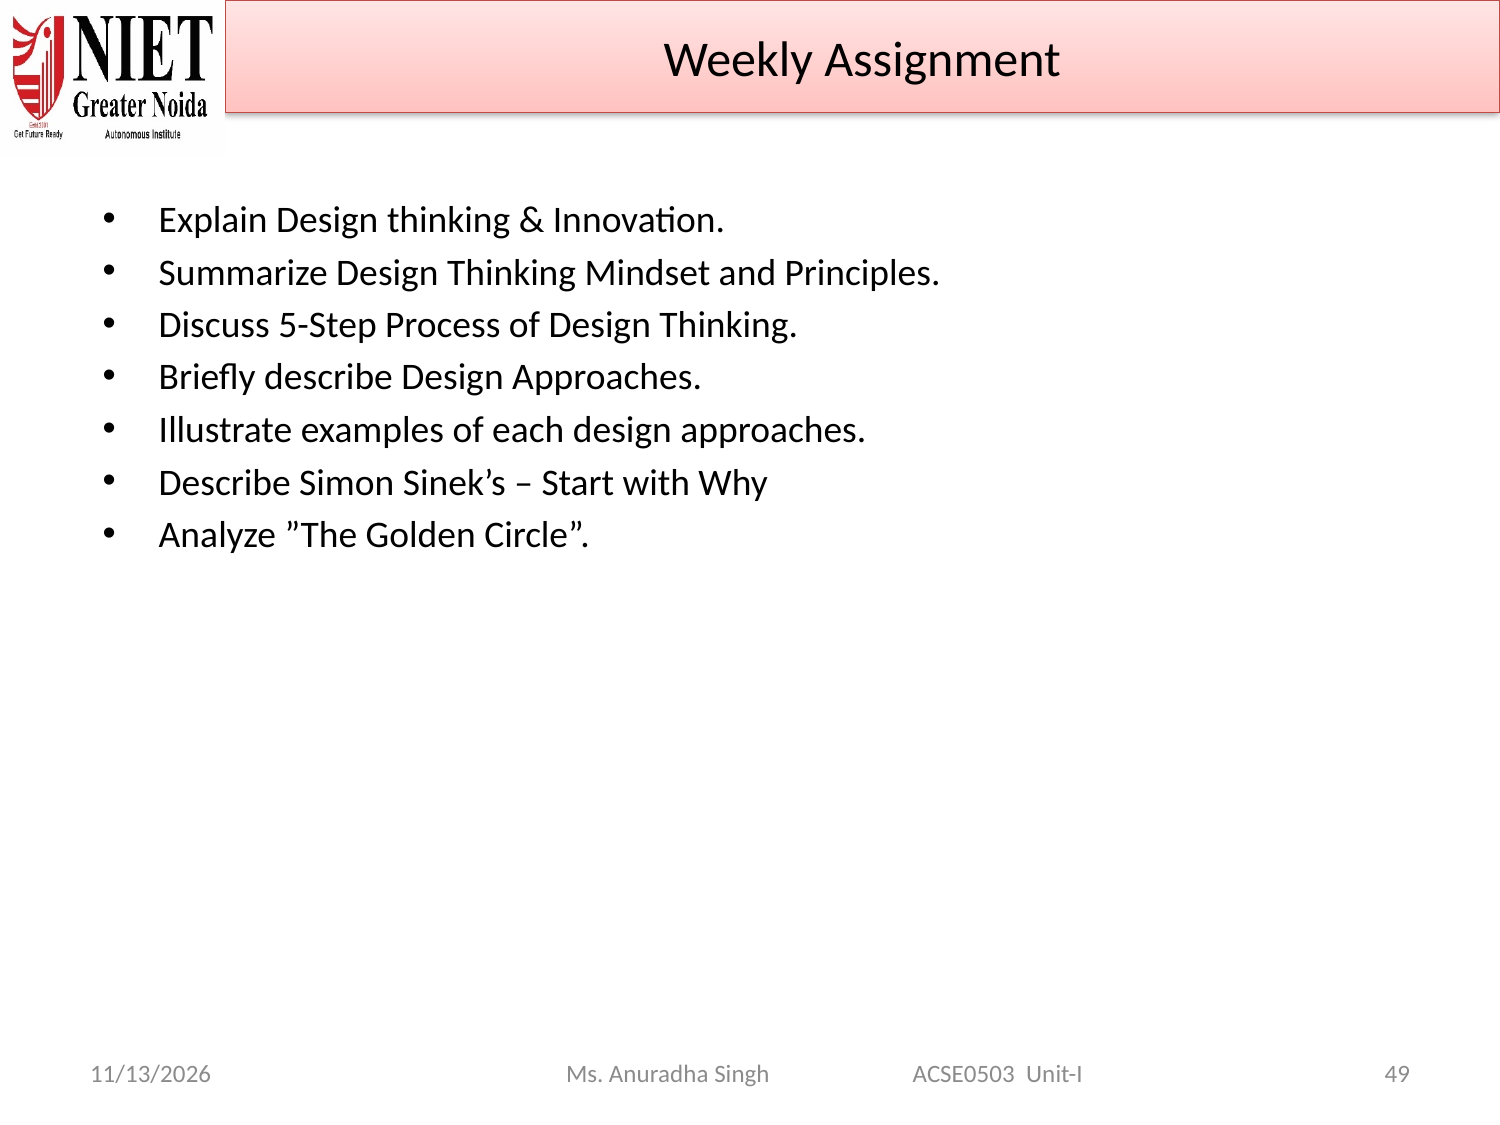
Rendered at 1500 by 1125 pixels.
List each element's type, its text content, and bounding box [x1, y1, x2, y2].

picture [0, 0, 226, 156]
slide_number 49 [1074, 1042, 1425, 1103]
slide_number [75, 1042, 412, 1103]
text_box Weekly Assignment [226, 0, 1500, 113]
footer Ms. Anuradha Singh ACSE0503 Unit-I [412, 1042, 1074, 1103]
list Explain Design thinking & Innovation. Summarize Design Thinking Mindset and Principles. Discuss 5-Step Process of Design Thinking. Briefly describe Design Approaches. Illustrate examples of each design approaches. Describe Simon Sinek’s – Start with Why Analyze ”The Golden Circle”. [87, 187, 1438, 930]
